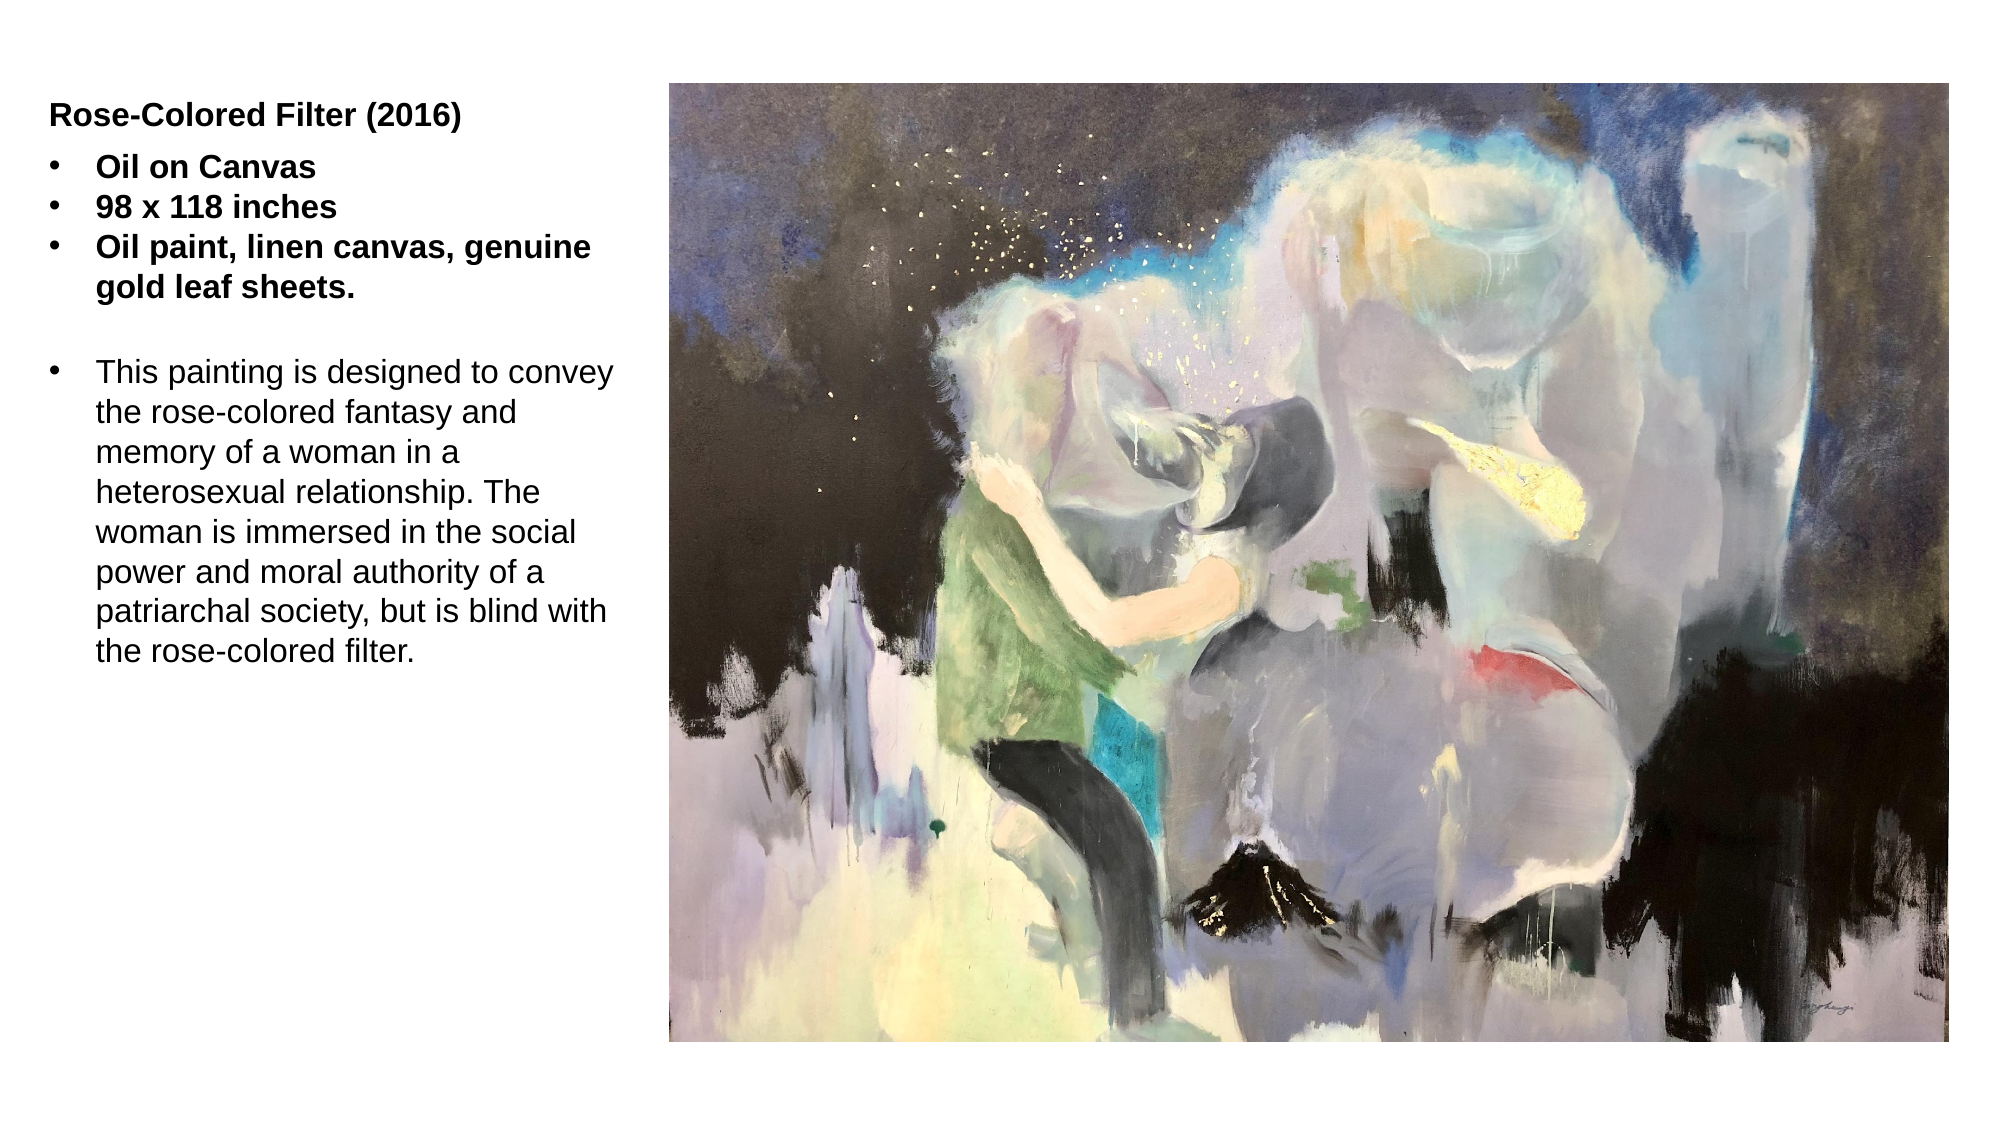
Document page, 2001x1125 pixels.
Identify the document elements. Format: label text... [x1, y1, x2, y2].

text_box Rose-Colored Filter (2016) Oil on Canvas 98 x 118 inches Oil paint, linen canvas, genuine gold leaf sheets. This painting is designed to convey the rose-colored fantasy and memory of a woman in a heterosexual relationship. The woman is immersed in the social power and moral authority of a patriarchal society, but is blind with the rose-colored filter. [33, 85, 654, 677]
picture [669, 82, 1949, 1043]
